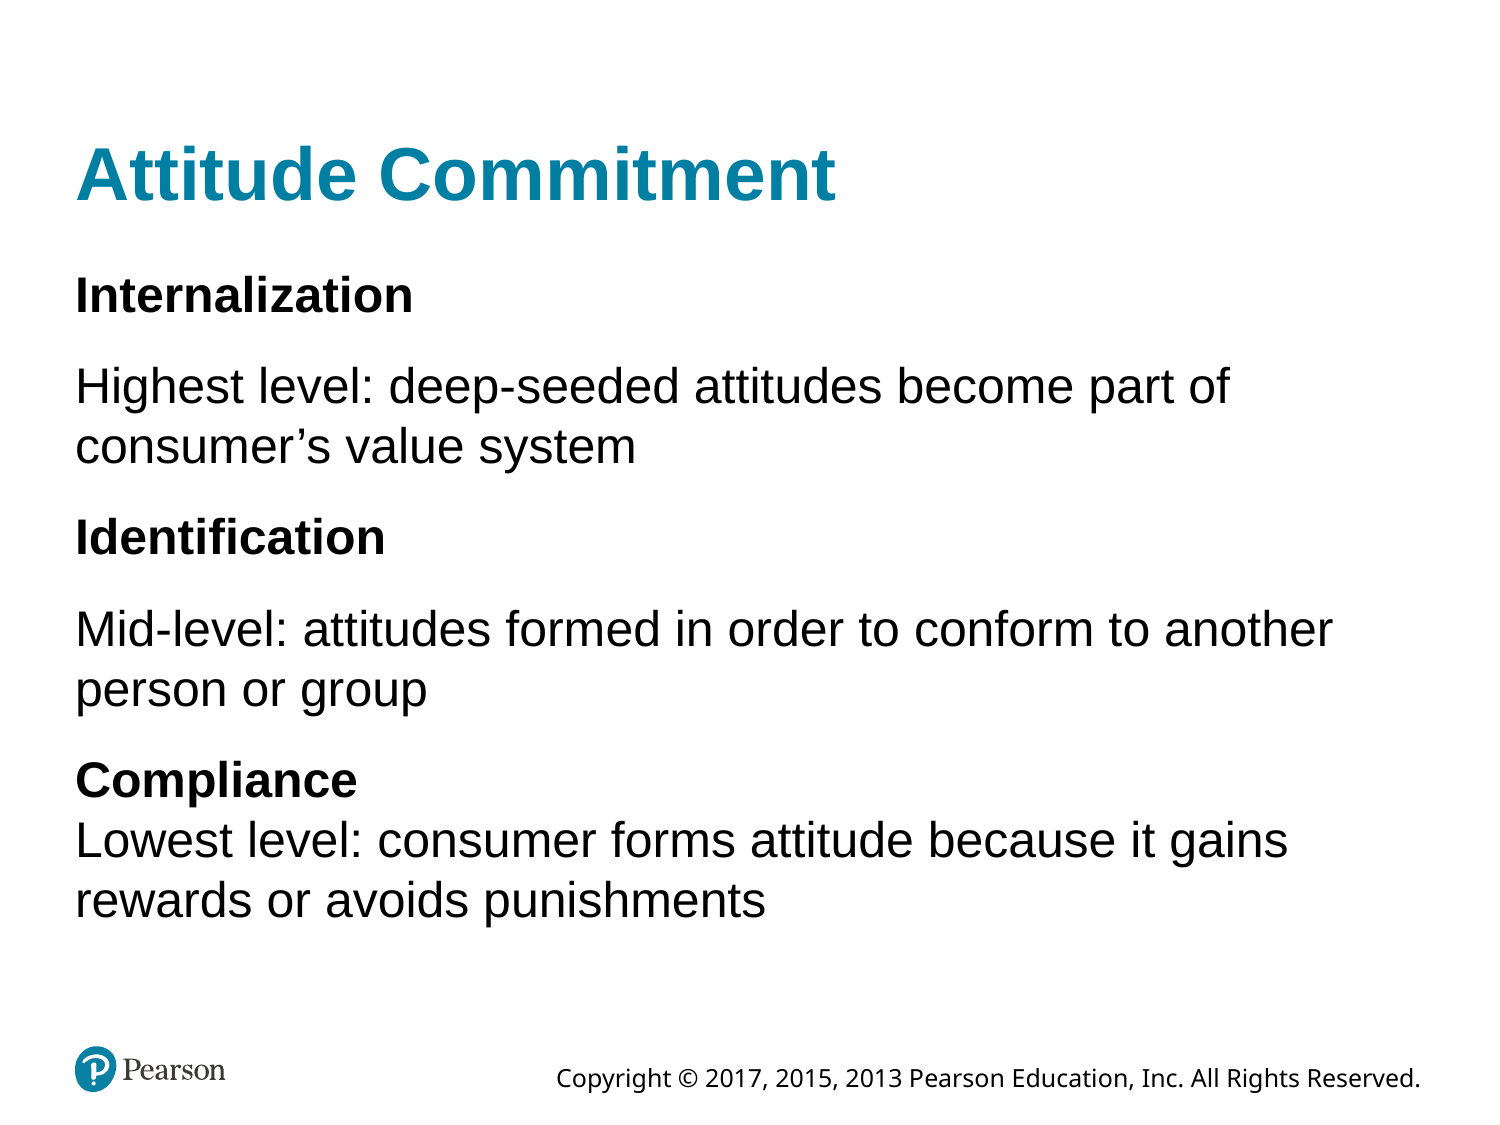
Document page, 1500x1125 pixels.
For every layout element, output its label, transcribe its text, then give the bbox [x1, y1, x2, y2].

title Attitude Commitment [75, 35, 1425, 216]
list Internalization Highest level: deep-seeded attitudes become part of consumer’s value system Identification Mid-level: attitudes formed in order to conform to another person or group Compliance Lowest level: consumer forms attitude because it gains rewards or avoids punishments [75, 262, 1425, 1005]
